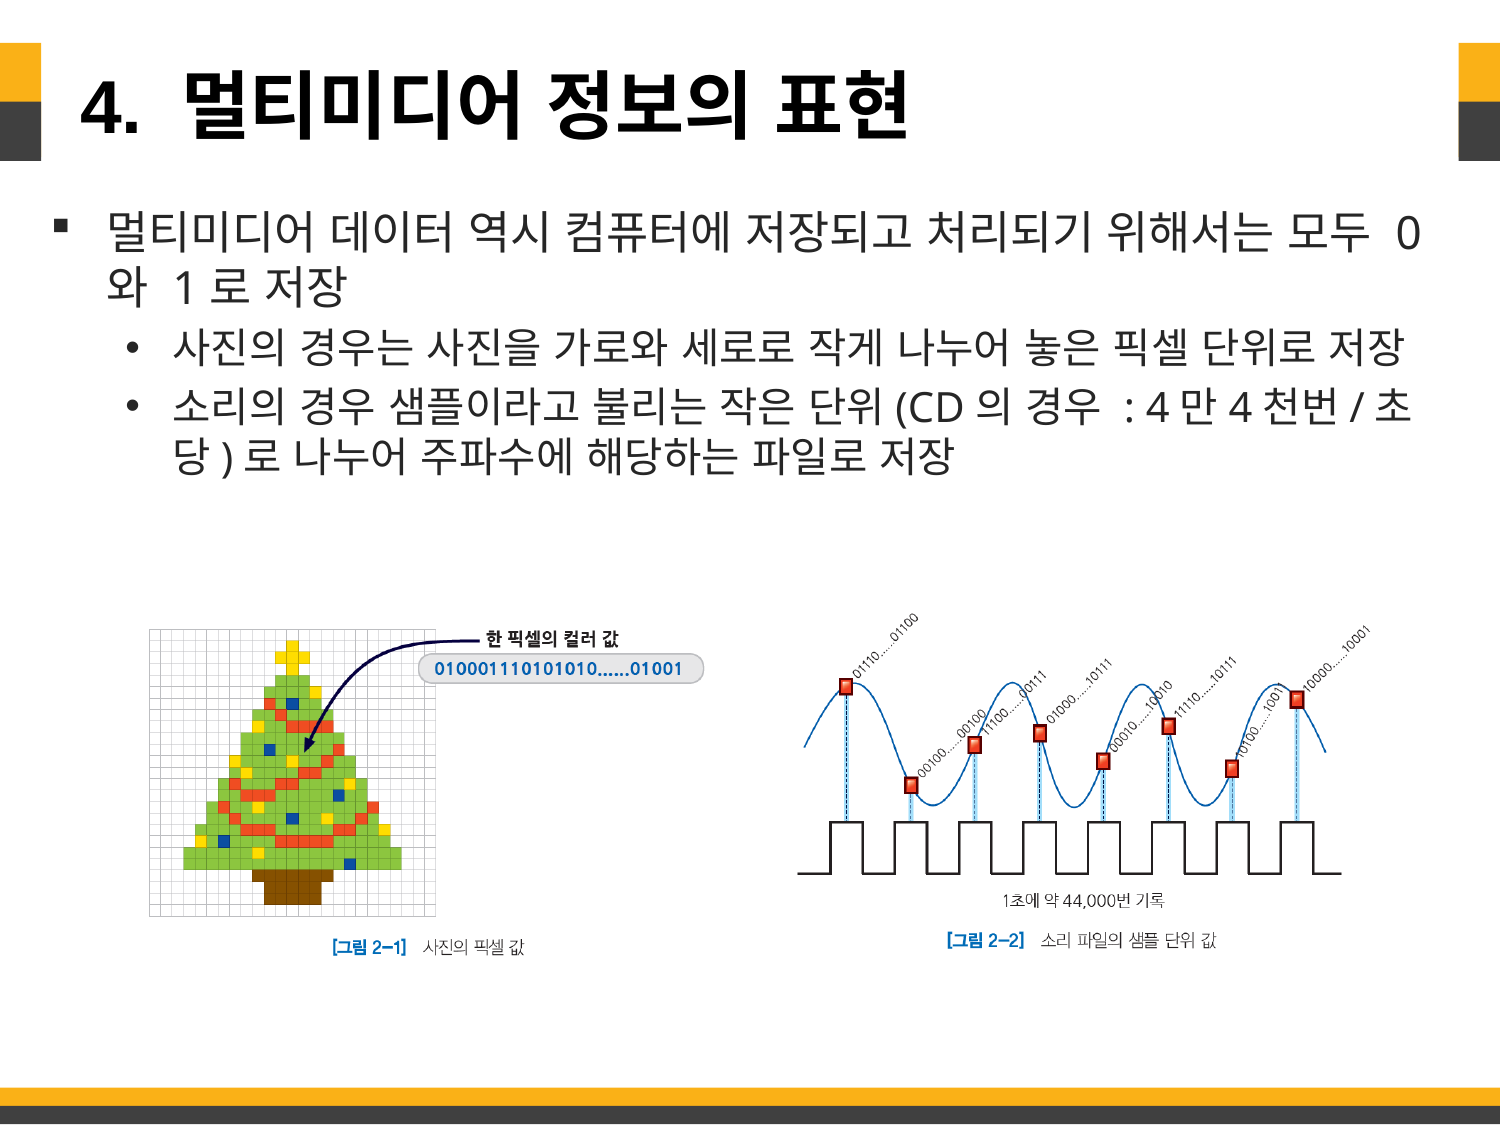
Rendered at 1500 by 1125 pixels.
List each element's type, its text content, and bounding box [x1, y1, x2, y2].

list 멀티미디어 데이터 역시 컴퓨터에 저장되고 처리되기 위해서는 모두 0와 1로 저장 사진의 경우는 사진을 가로와 세로로 작게 나누어 놓은 픽셀 단위로 저장 소리의 경우 샘플이라고 불리는 작은 단위(CD의 경우 : 4만4천번/초당)로 나누어 주파수에 해당하는 파일로 저장 [35, 196, 1471, 1012]
picture [761, 597, 1410, 977]
picture [111, 594, 718, 980]
title 4. 멀티미디어 정보의 표현 [64, 47, 1447, 161]
